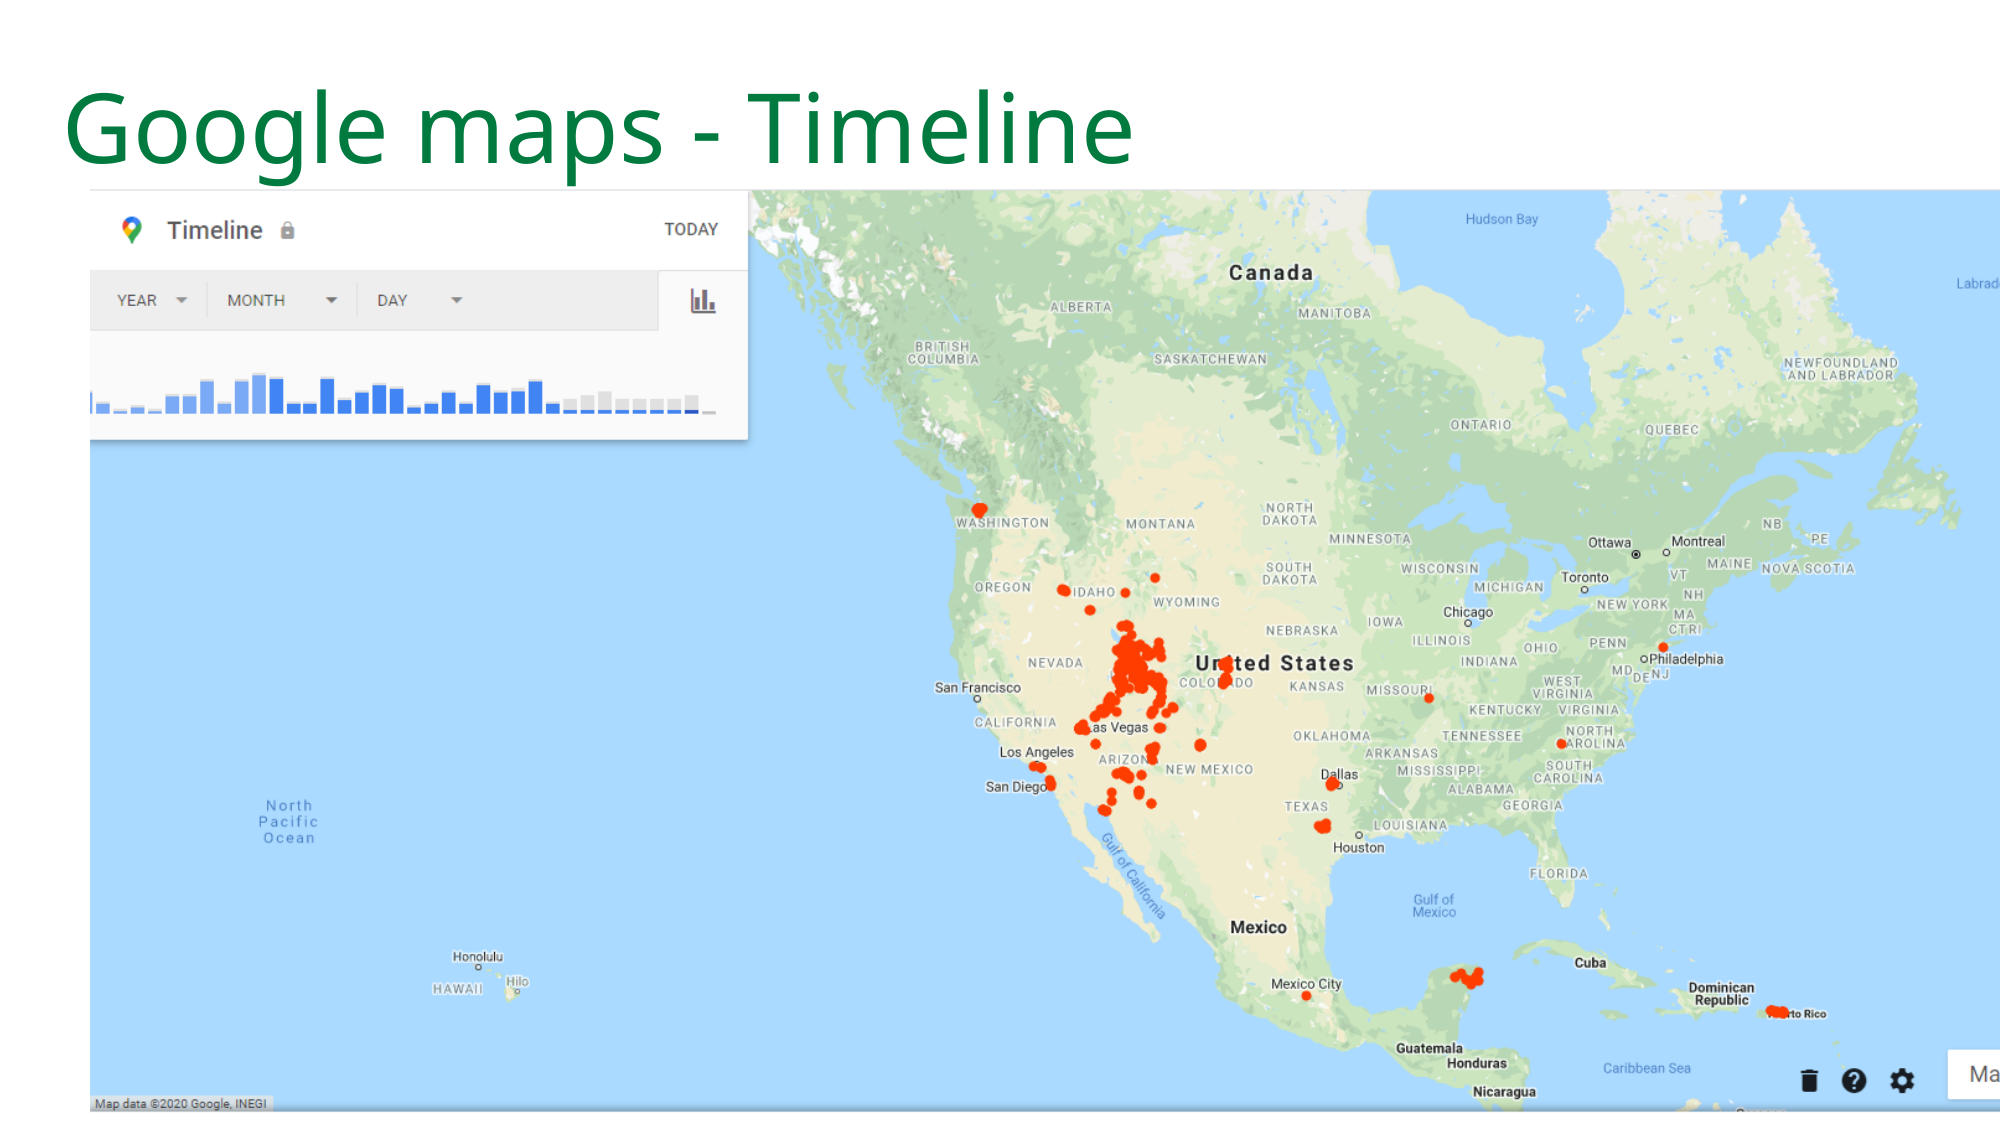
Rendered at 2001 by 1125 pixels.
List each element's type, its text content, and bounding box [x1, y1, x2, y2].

title Google maps - Timeline [62, 62, 1938, 188]
picture [89, 187, 2000, 1114]
